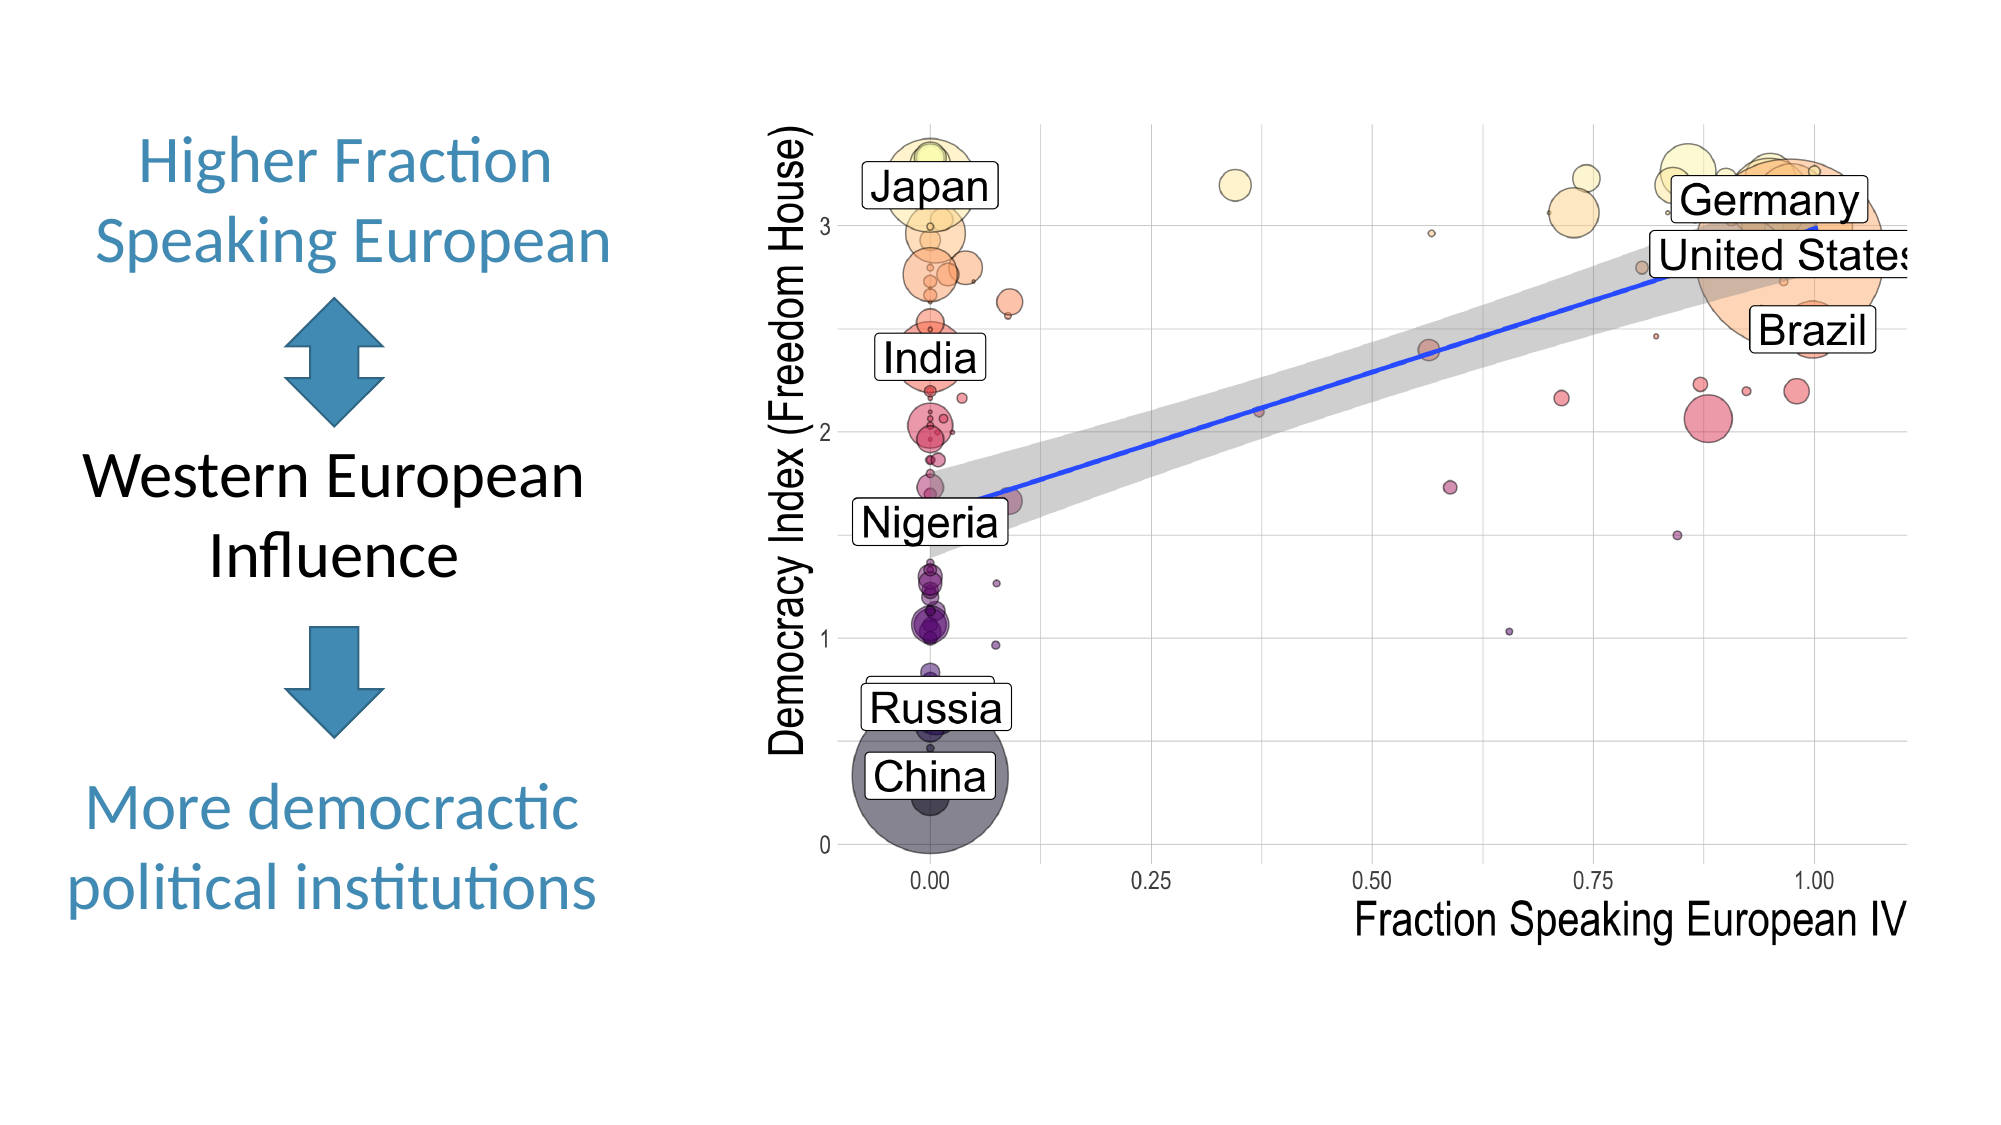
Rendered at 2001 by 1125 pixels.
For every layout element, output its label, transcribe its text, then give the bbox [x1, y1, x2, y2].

picture [702, 58, 1973, 1011]
text_box [283, 296, 386, 428]
text_box Higher Fraction Speaking European [45, 108, 663, 283]
text_box Western European Influence [25, 423, 643, 599]
text_box [283, 626, 386, 740]
text_box More democractic political institutions [24, 755, 641, 931]
